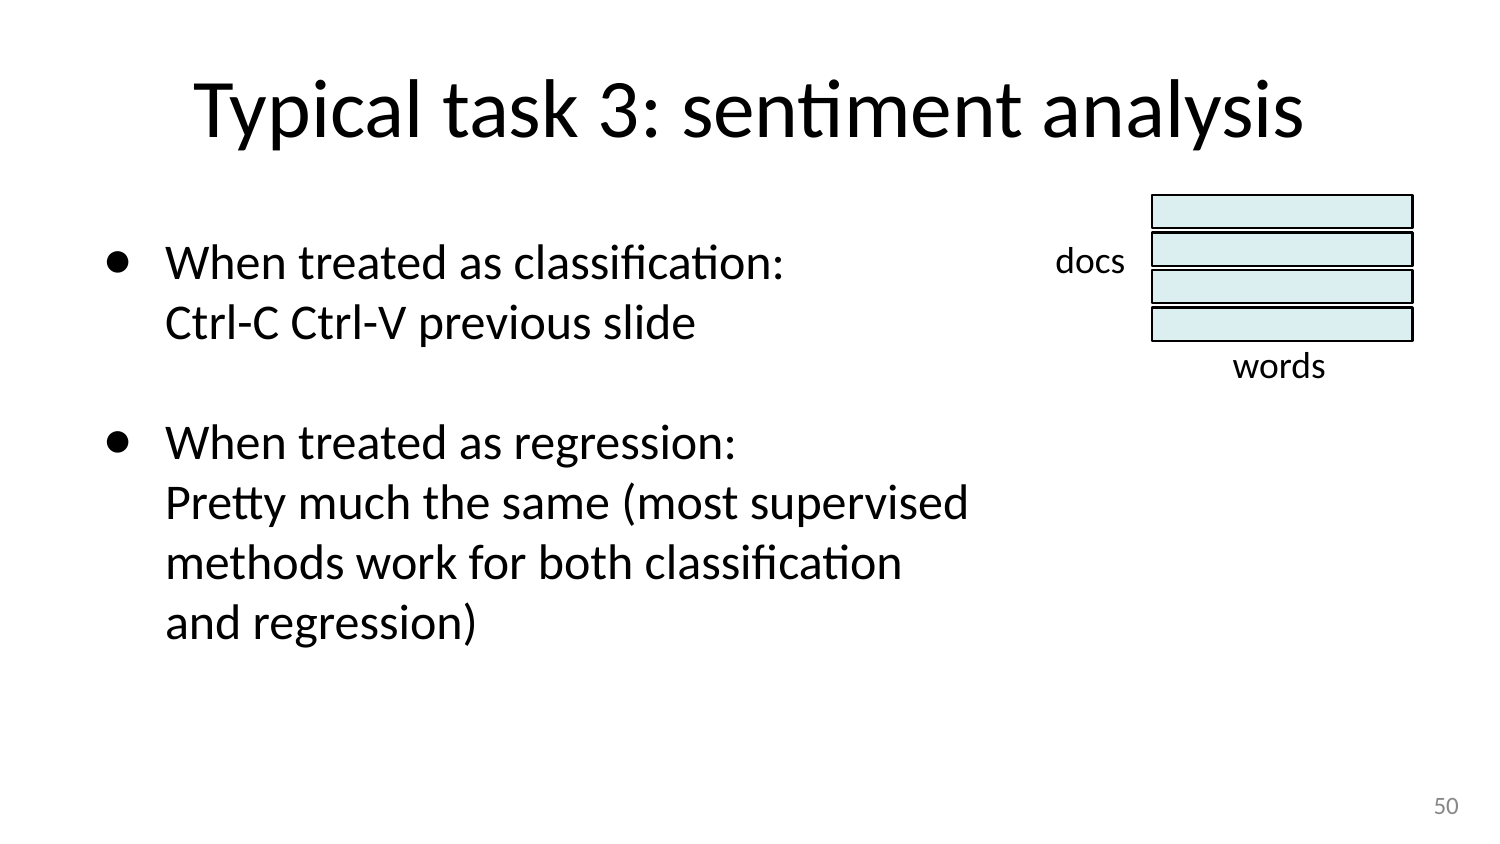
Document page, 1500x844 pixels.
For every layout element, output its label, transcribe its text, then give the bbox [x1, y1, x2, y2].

slide_number ‹#› [1123, 782, 1474, 827]
text_box [1151, 270, 1413, 304]
list When treated as classification: Ctrl-C Ctrl-V previous slide When treated as regression: Pretty much the same (most supervised methods work for both classification and regression) [75, 214, 1452, 765]
title Typical task 3: sentiment analysis [75, 33, 1425, 175]
text_box words [1156, 341, 1403, 414]
text_box [1151, 307, 1413, 341]
text_box docs [1040, 228, 1153, 274]
text_box [1151, 195, 1413, 229]
text_box [1151, 232, 1413, 266]
